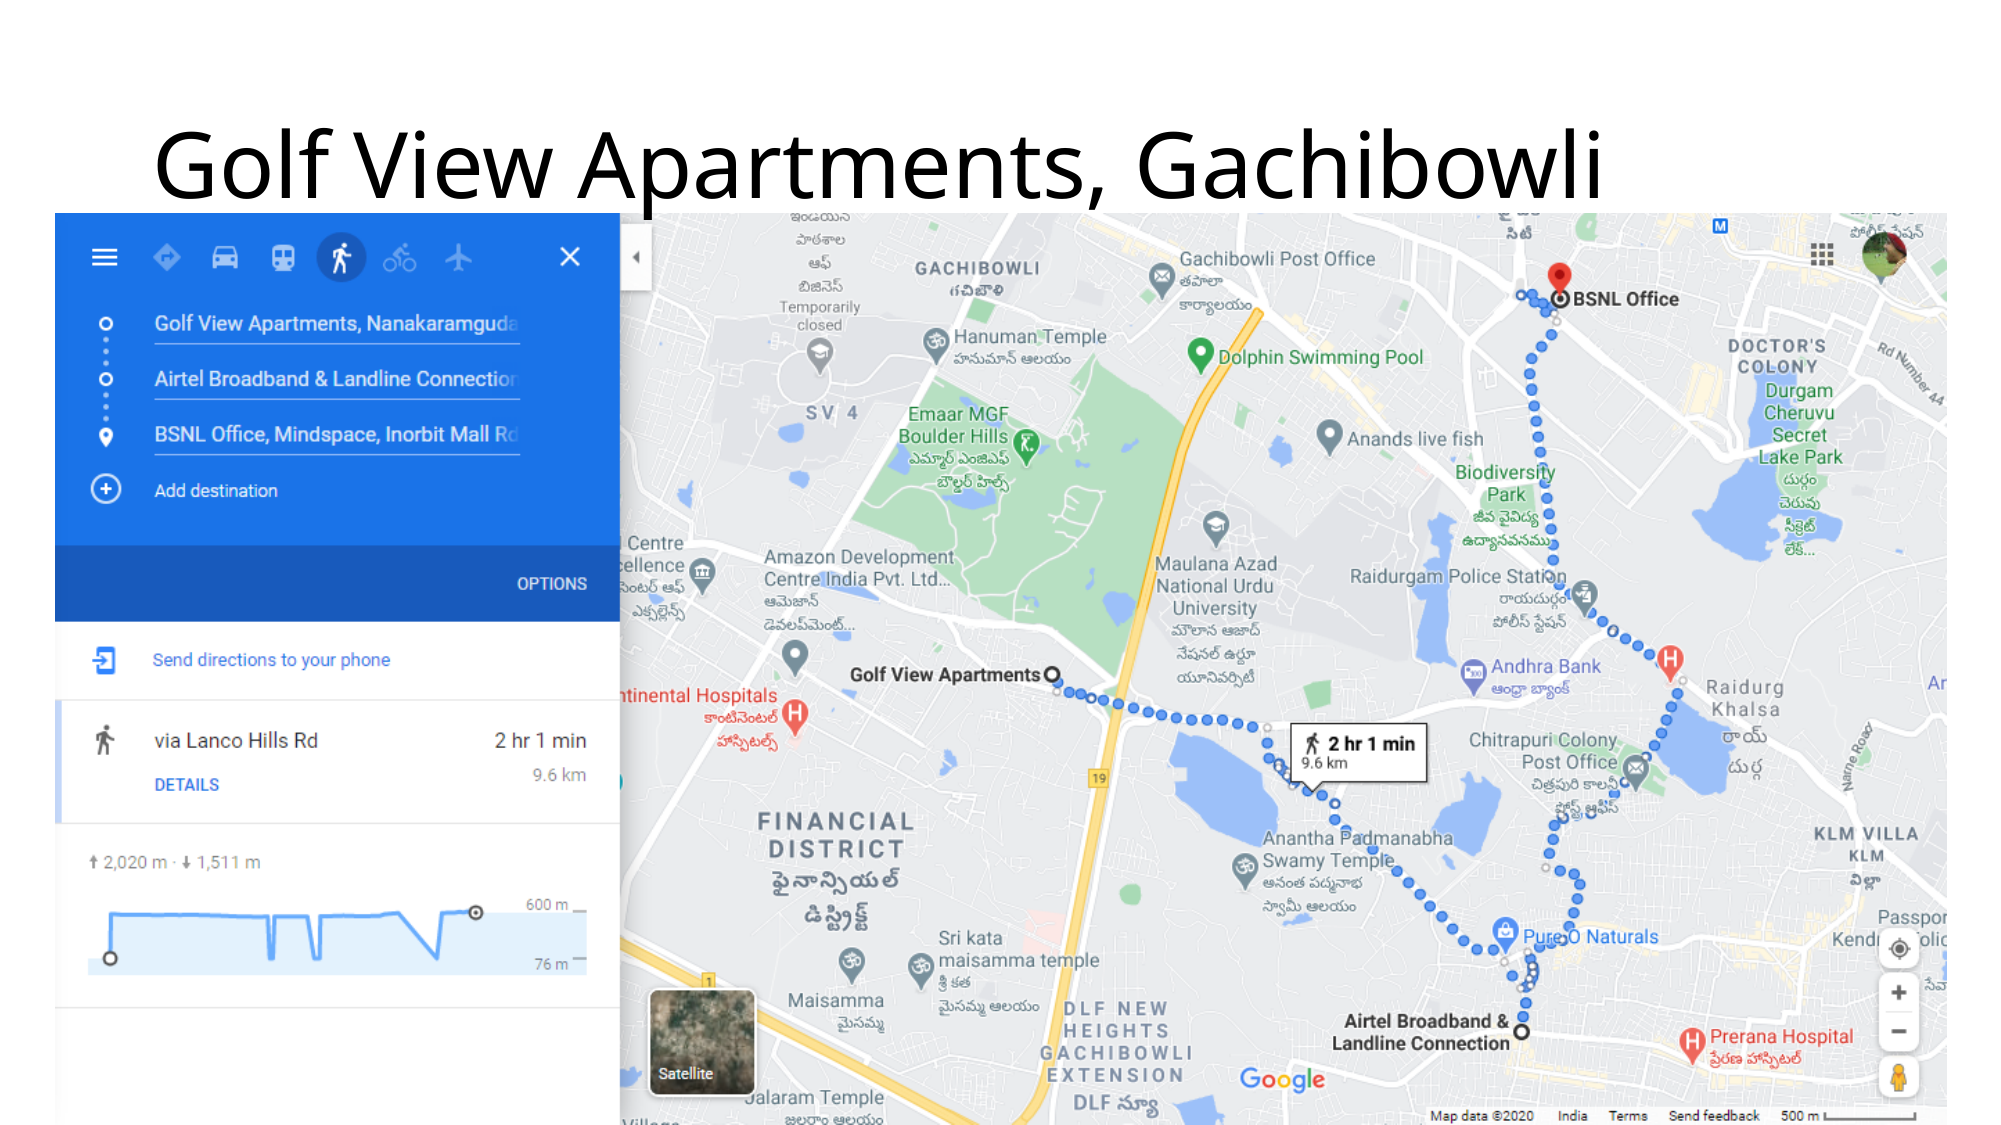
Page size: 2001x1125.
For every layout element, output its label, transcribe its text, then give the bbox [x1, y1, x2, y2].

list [55, 213, 1947, 1125]
title Golf View Apartments, Gachibowli [137, 59, 1863, 213]
